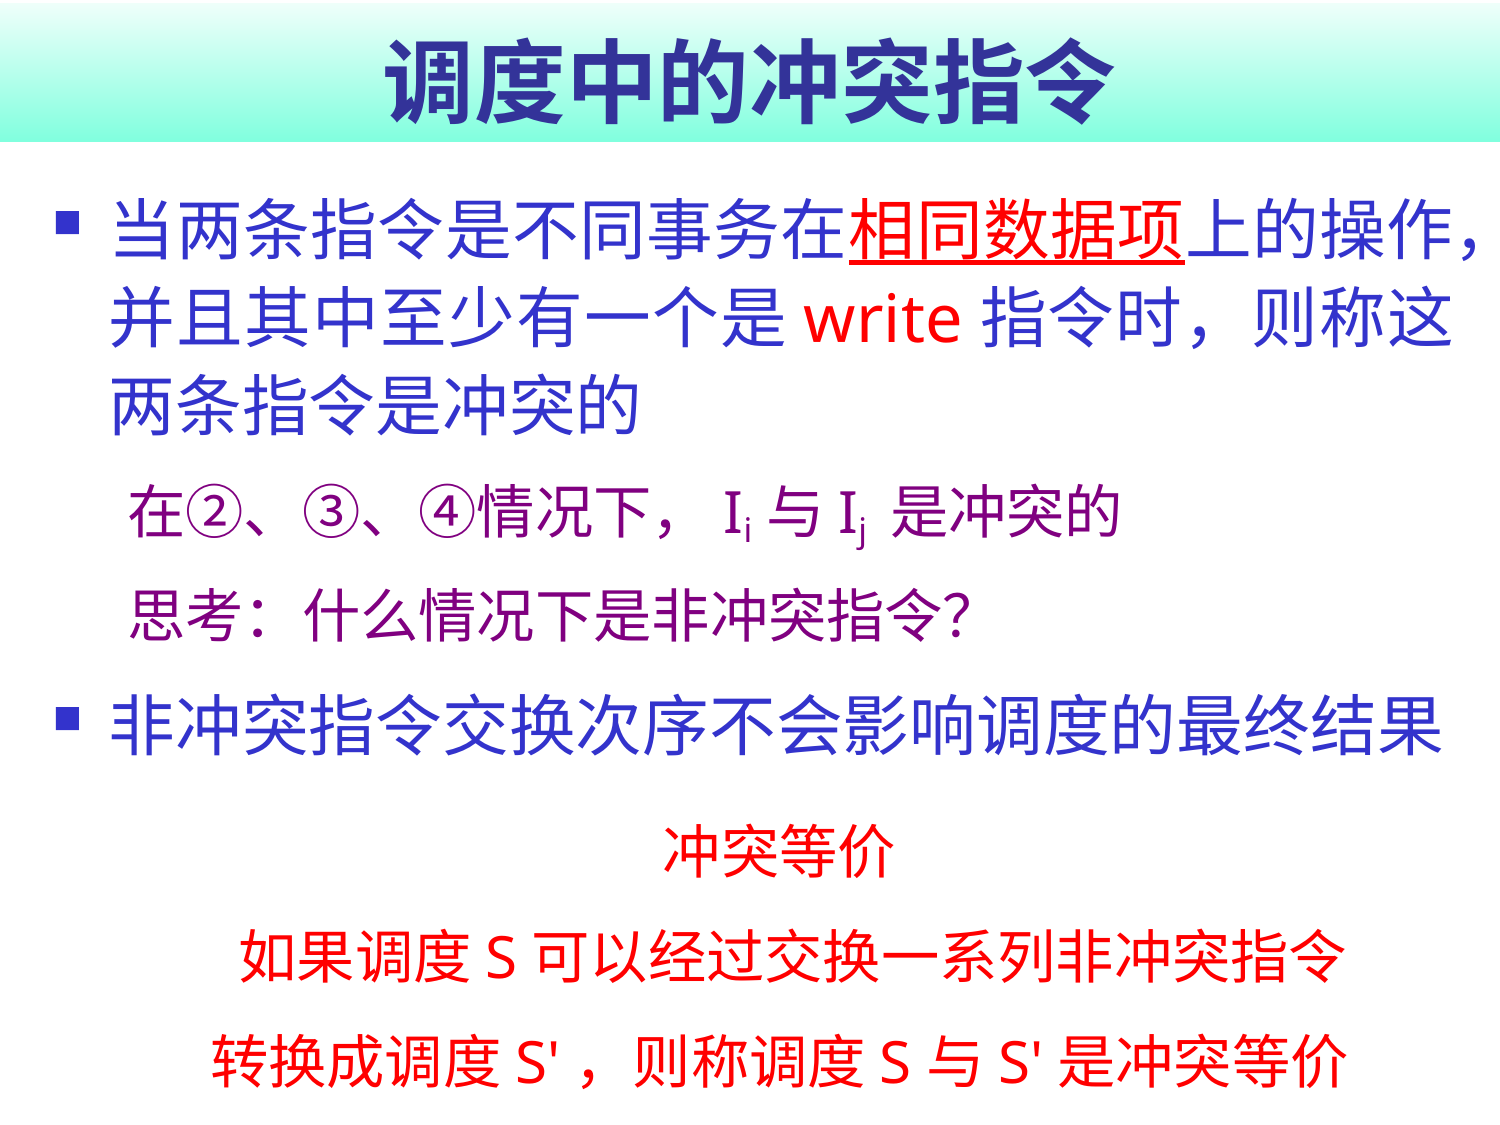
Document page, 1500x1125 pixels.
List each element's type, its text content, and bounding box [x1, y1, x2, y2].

text_box 冲突等价 如果调度S可以经过交换一系列非冲突指令转换成调度S'，则称调度S与S'是冲突等价的 [194, 772, 1365, 1125]
title 调度中的冲突指令 [0, 2, 1500, 143]
list 当两条指令是不同事务在相同数据项上的操作，并且其中至少有一个是write指令时，则称这两条指令是冲突的 在②、③、④情况下，Ii与Ij 是冲突的 思考：什么情况下是非冲突指令？ 非冲突指令交换次序不会影响调度的最终结果 [37, 172, 1470, 799]
